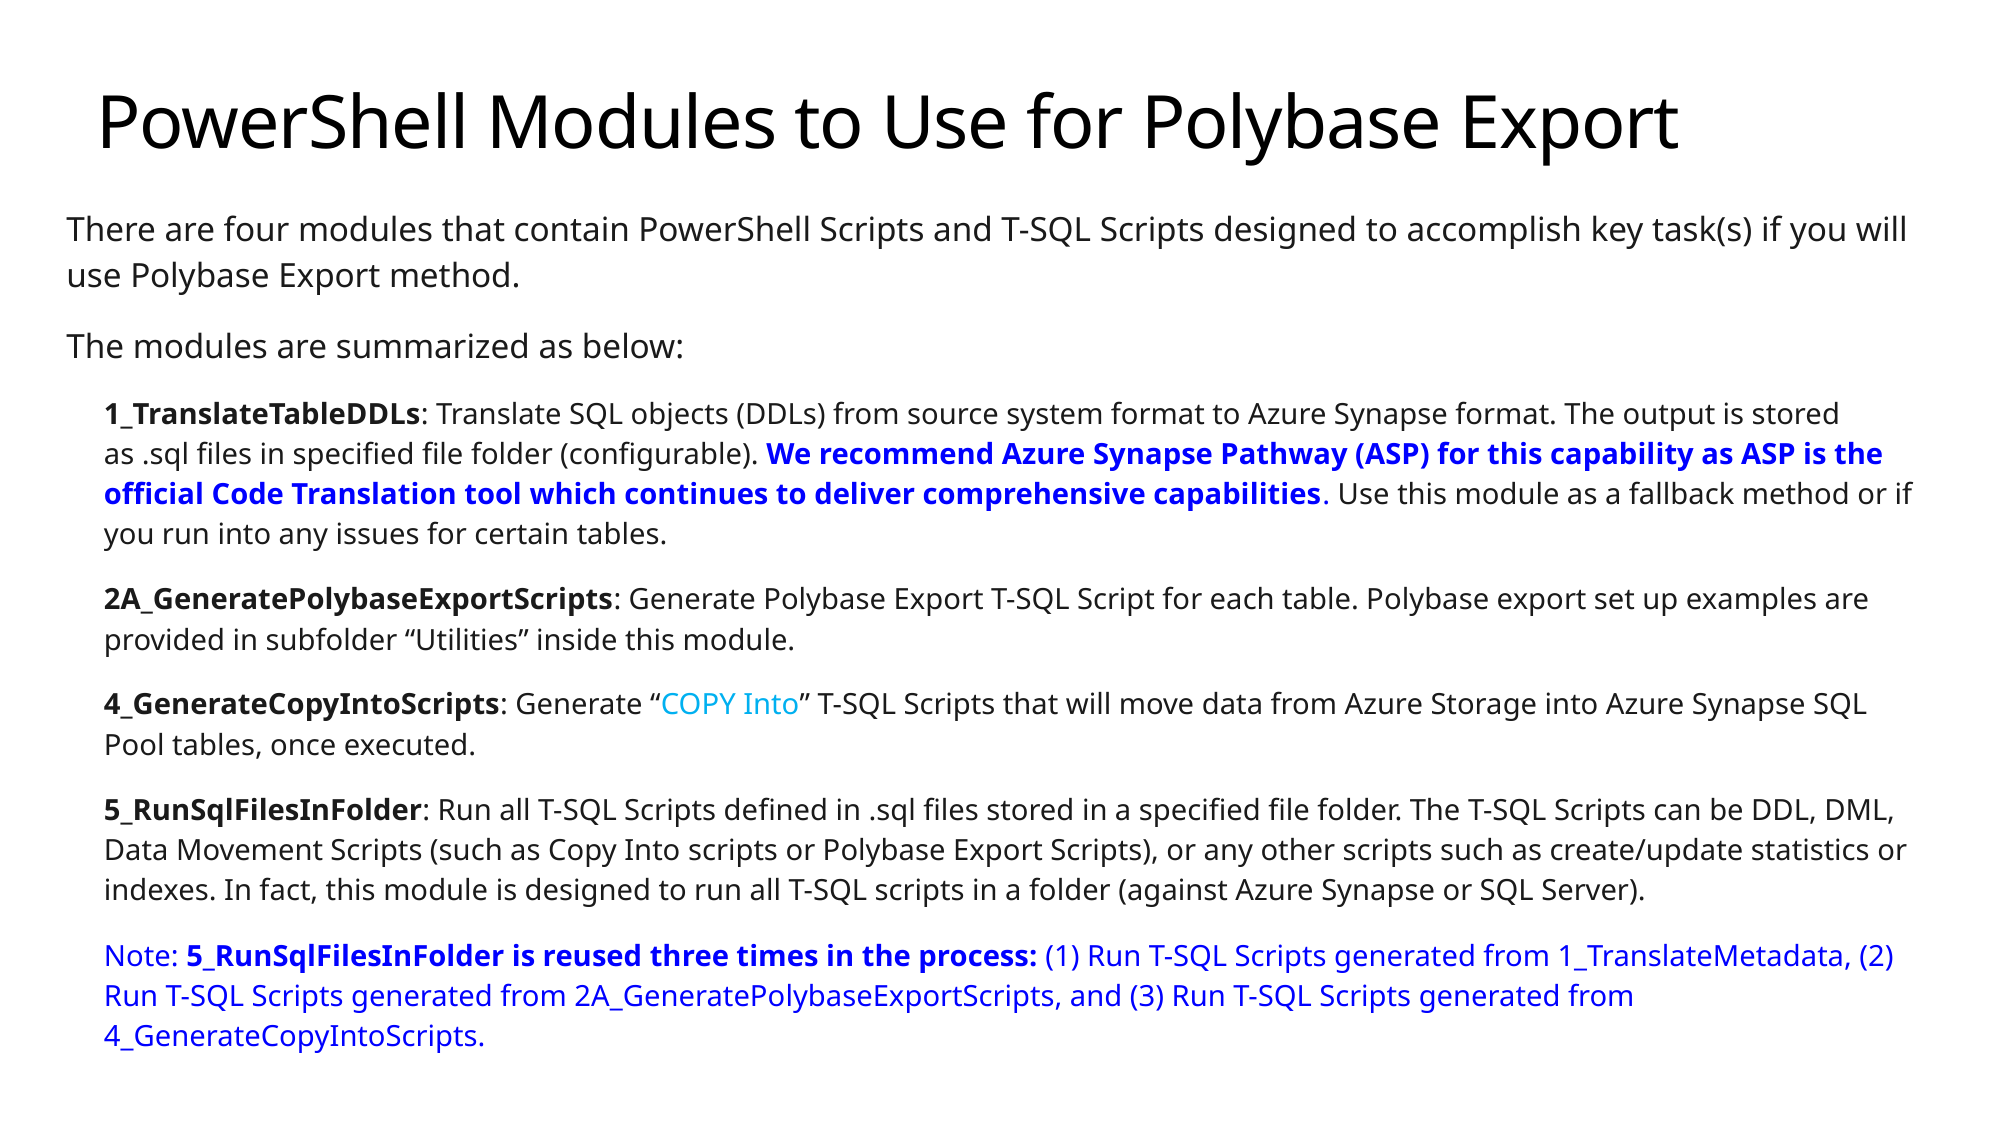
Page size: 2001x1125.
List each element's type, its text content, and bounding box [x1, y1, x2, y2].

text_box There are four modules that contain PowerShell Scripts and T-SQL Scripts designed to accomplish key task(s) if you will use Polybase Export method. The modules are summarized as below: 1_TranslateTableDDLs: Translate SQL objects (DDLs) from source system format to Azure Synapse format. The output is stored as .sql files in specified file folder (configurable). We recommend Azure Synapse Pathway (ASP) for this capability as ASP is the official Code Translation tool which continues to deliver comprehensive capabilities. Use this module as a fallback method or if you run into any issues for certain tables. 2A_GeneratePolybaseExportScripts: Generate Polybase Export T-SQL Script for each table. Polybase export set up examples are provided in subfolder “Utilities” inside this module. 4_GenerateCopyIntoScripts: Generate “COPY Into” T-SQL Scripts that will move data from Azure Storage into Azure Synapse SQL Pool tables, once executed. 5_RunSqlFilesInFolder: Run all T-SQL Scripts defined in .sql files stored in a specified file folder. The T-SQL Scripts can be DDL, DML, Data Movement Scripts (such as Copy Into scripts or Polybase Export Scripts), or any other scripts such as create/update statistics or indexes. In fact, this module is designed to run all T-SQL scripts in a folder (against Azure Synapse or SQL Server). Note: 5_RunSqlFilesInFolder is reused three times in the process: (1) Run T-SQL Scripts generated from 1_TranslateMetadata, (2) Run T-SQL Scripts generated from 2A_GeneratePolybaseExportScripts, and (3) Run T-SQL Scripts generated from 4_GenerateCopyIntoScripts. [66, 201, 1934, 1053]
title PowerShell Modules to Use for Polybase Export [96, 75, 1904, 201]
